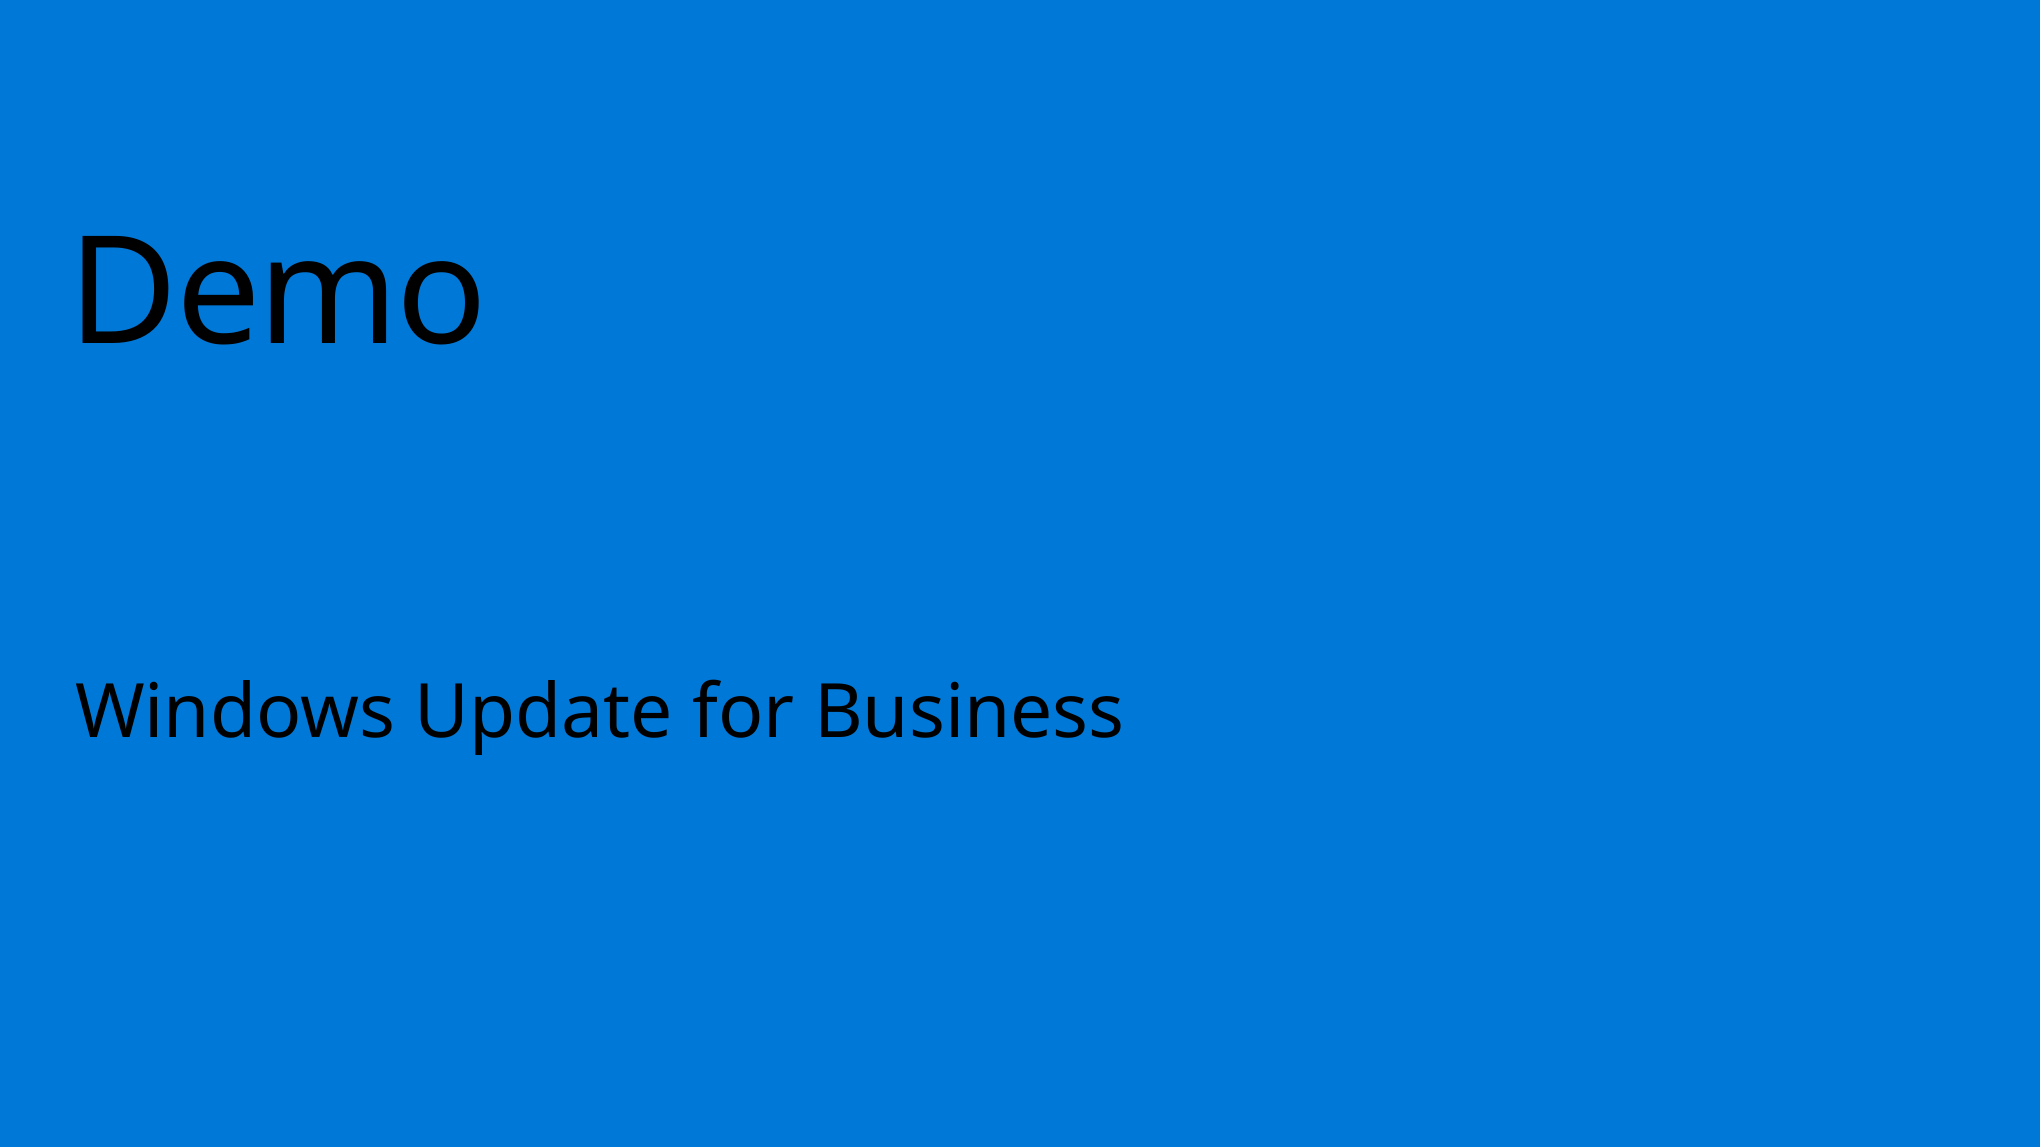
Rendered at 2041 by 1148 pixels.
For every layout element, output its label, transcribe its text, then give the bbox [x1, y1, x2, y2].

list Windows Update for Business [45, 648, 1696, 949]
title Demo [45, 198, 1695, 648]
